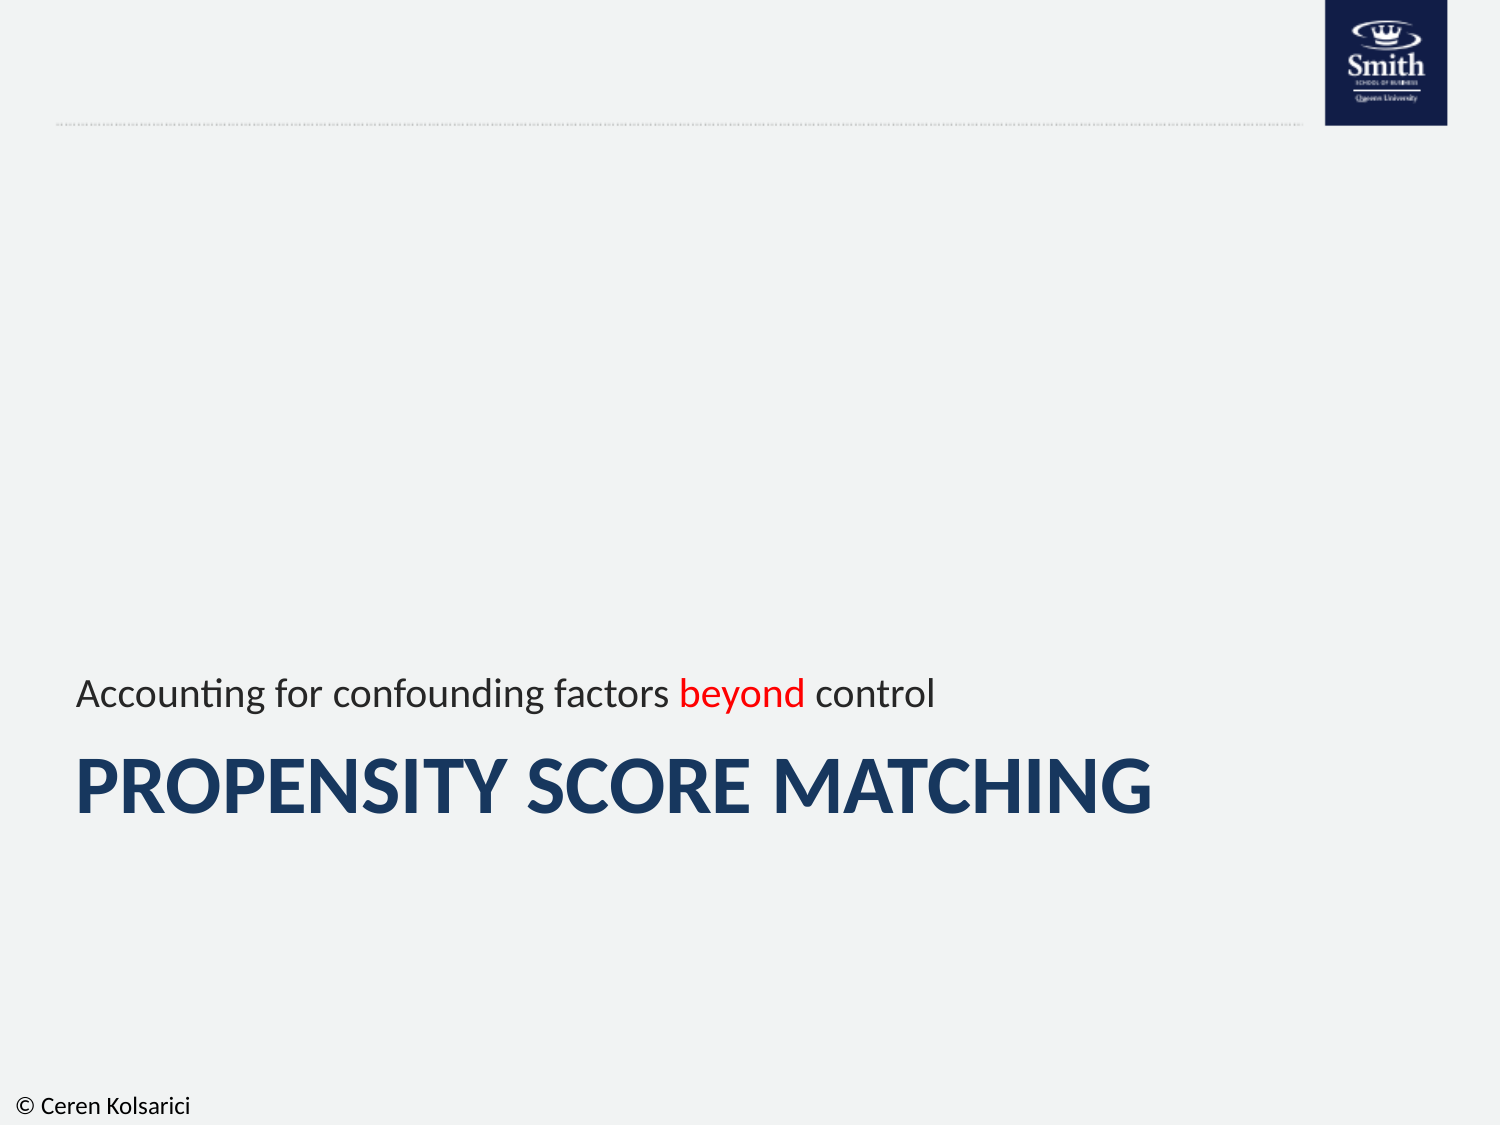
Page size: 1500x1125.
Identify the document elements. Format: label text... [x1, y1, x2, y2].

list Accounting for confounding factors beyond control [60, 476, 1425, 723]
title Propensity score matching [60, 723, 1425, 947]
footer © Ceren Kolsarici [0, 1082, 811, 1125]
